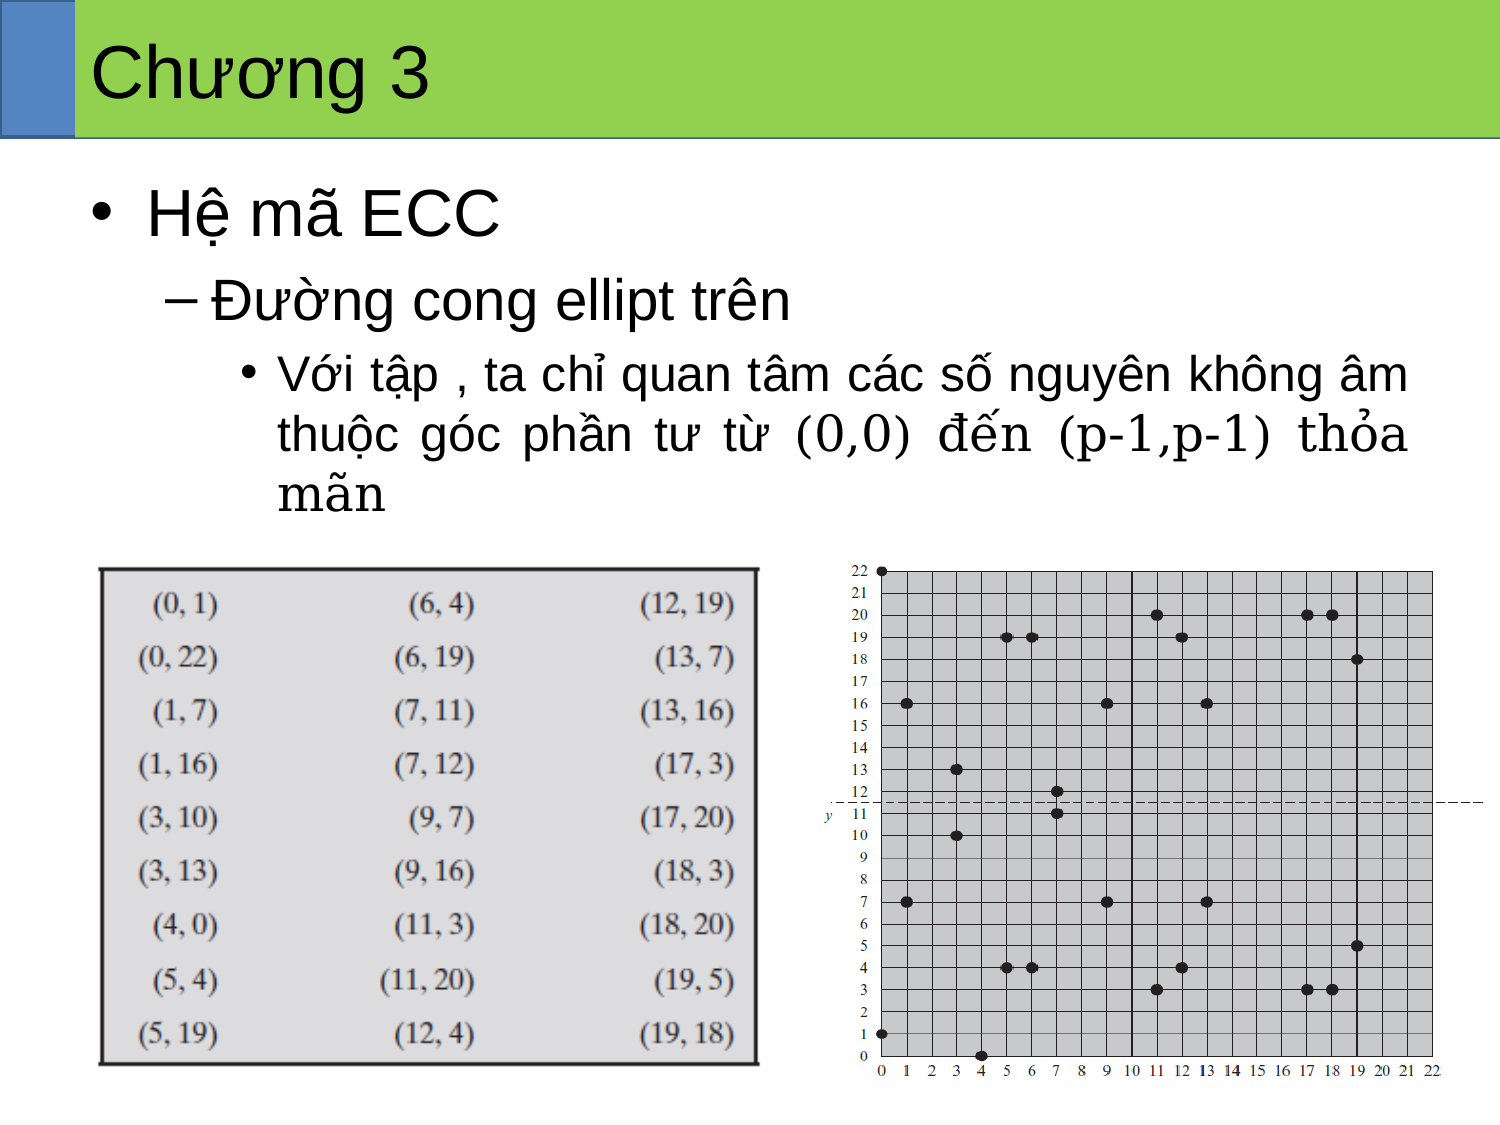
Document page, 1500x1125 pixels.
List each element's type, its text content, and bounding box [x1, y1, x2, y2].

picture [824, 558, 1488, 1084]
title Chương 3 [75, 0, 1500, 138]
picture [94, 562, 763, 1076]
